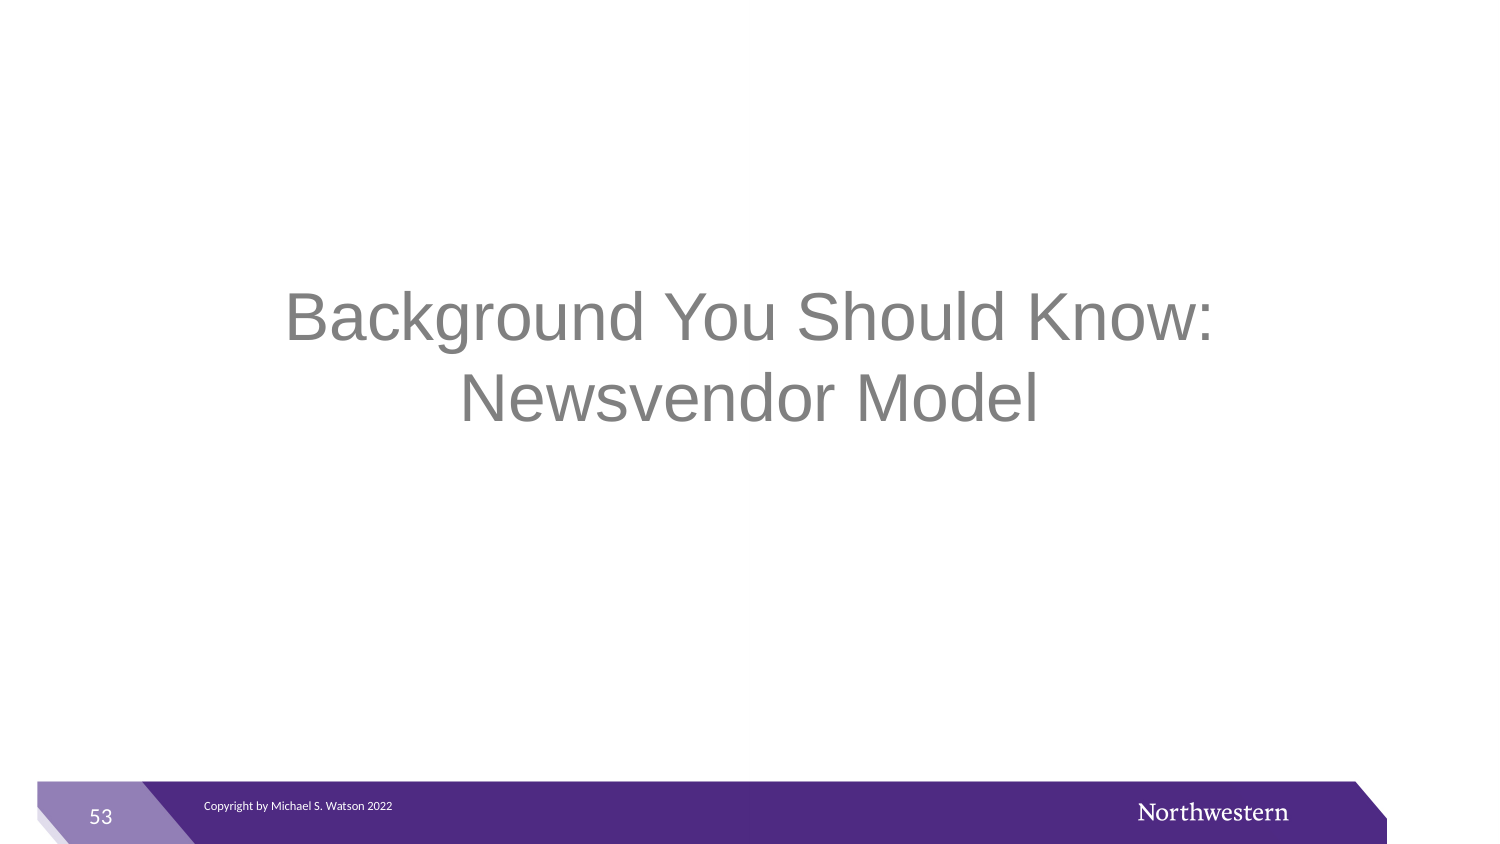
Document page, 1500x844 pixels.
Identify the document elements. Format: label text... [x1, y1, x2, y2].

picture [0, 0, 1499, 844]
title Background You Should Know: Newsvendor Model [112, 263, 1388, 445]
